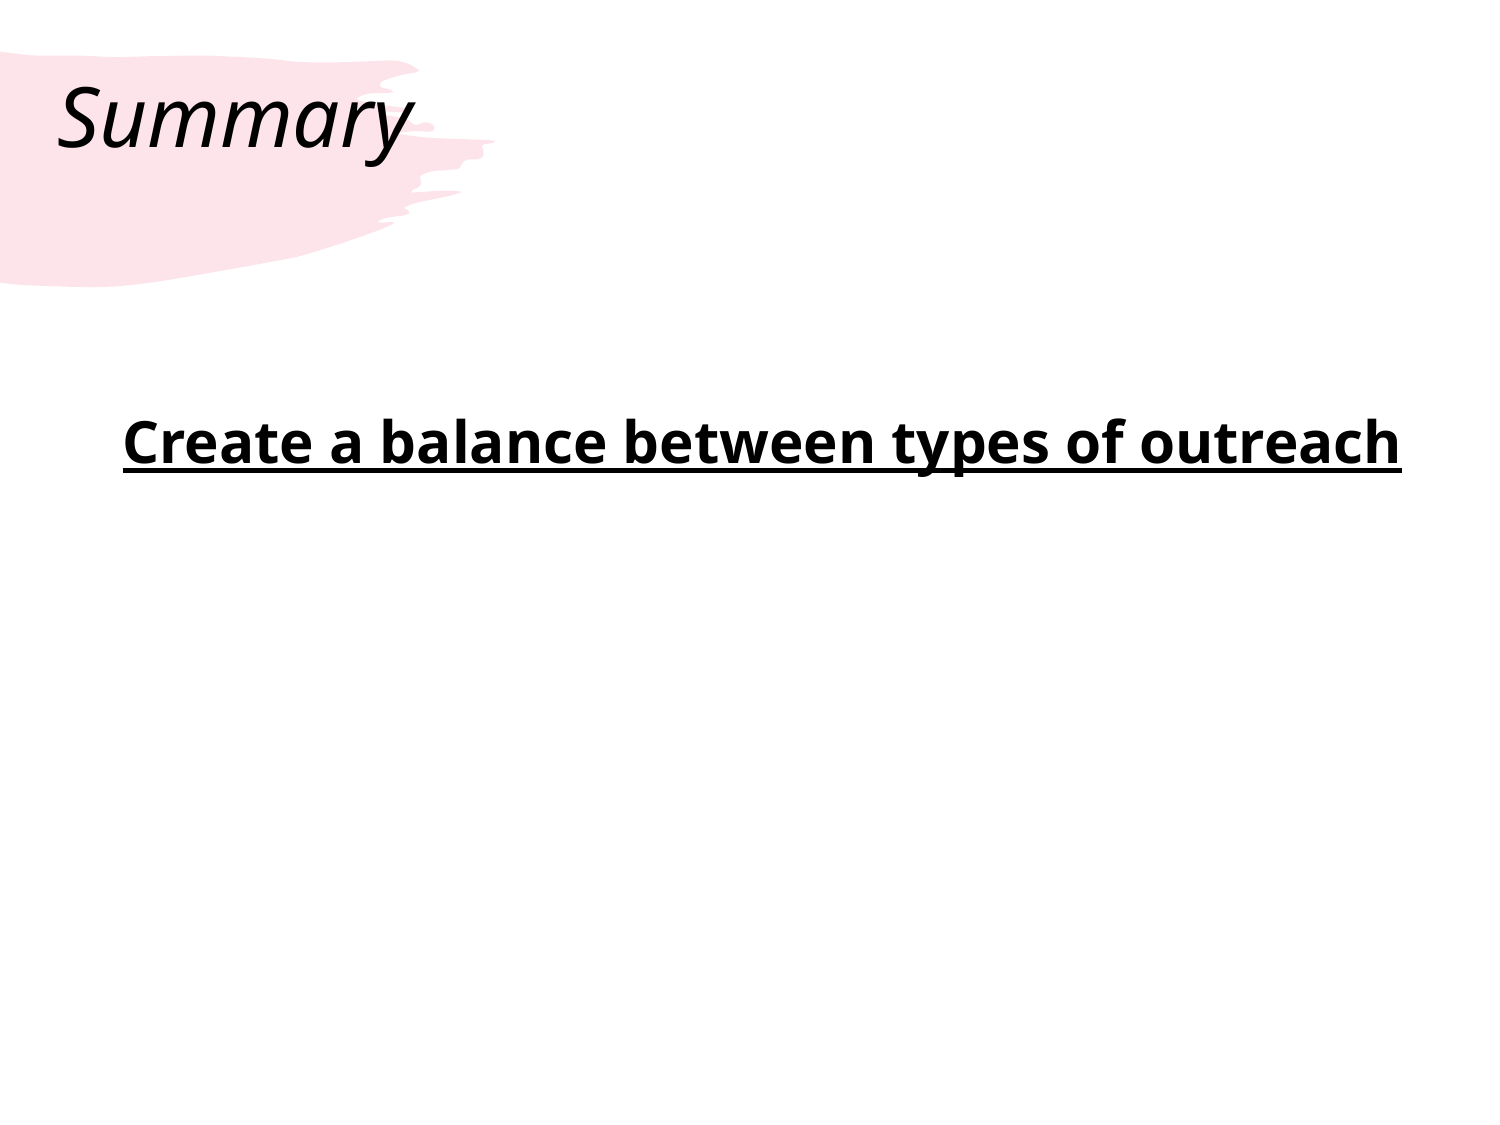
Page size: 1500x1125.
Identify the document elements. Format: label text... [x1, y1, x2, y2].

title Summary [42, 59, 1464, 182]
list Create a balance between types of outreach [42, 398, 1464, 1030]
